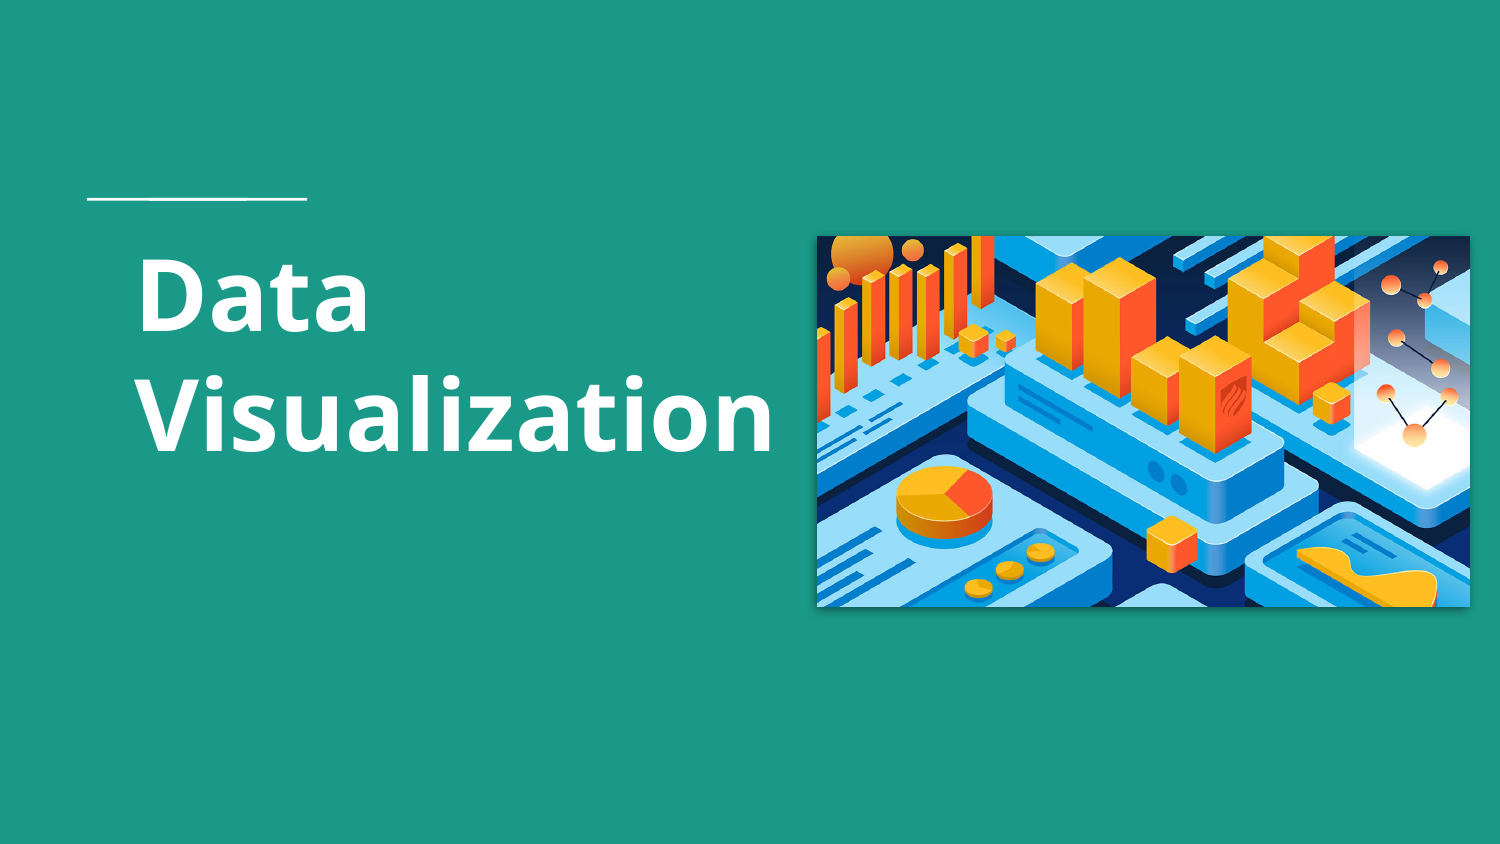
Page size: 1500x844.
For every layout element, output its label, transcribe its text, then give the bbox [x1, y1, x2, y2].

picture [965, 580, 992, 601]
title Data Visualization [119, 216, 964, 603]
picture [816, 236, 1470, 607]
picture [996, 562, 1023, 583]
